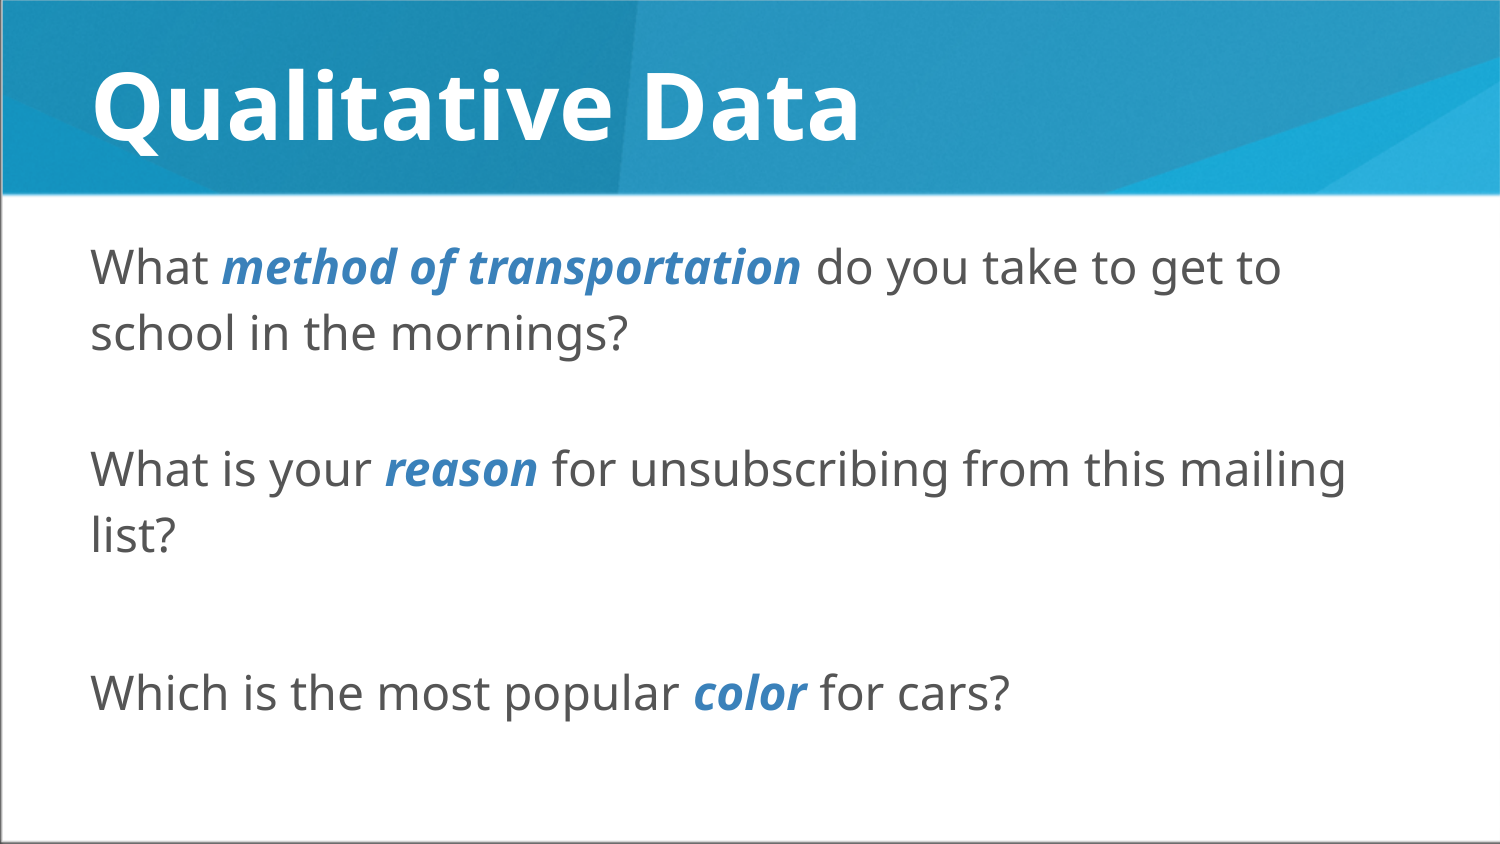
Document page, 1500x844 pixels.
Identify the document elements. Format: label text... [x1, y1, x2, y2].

title Qualitative Data [75, 33, 1425, 175]
list What method of transportation do you take to get to school in the mornings? What is your reason for unsubscribing from this mailing list? Which is the most popular color for cars? [75, 213, 1432, 775]
picture [0, 0, 1500, 844]
